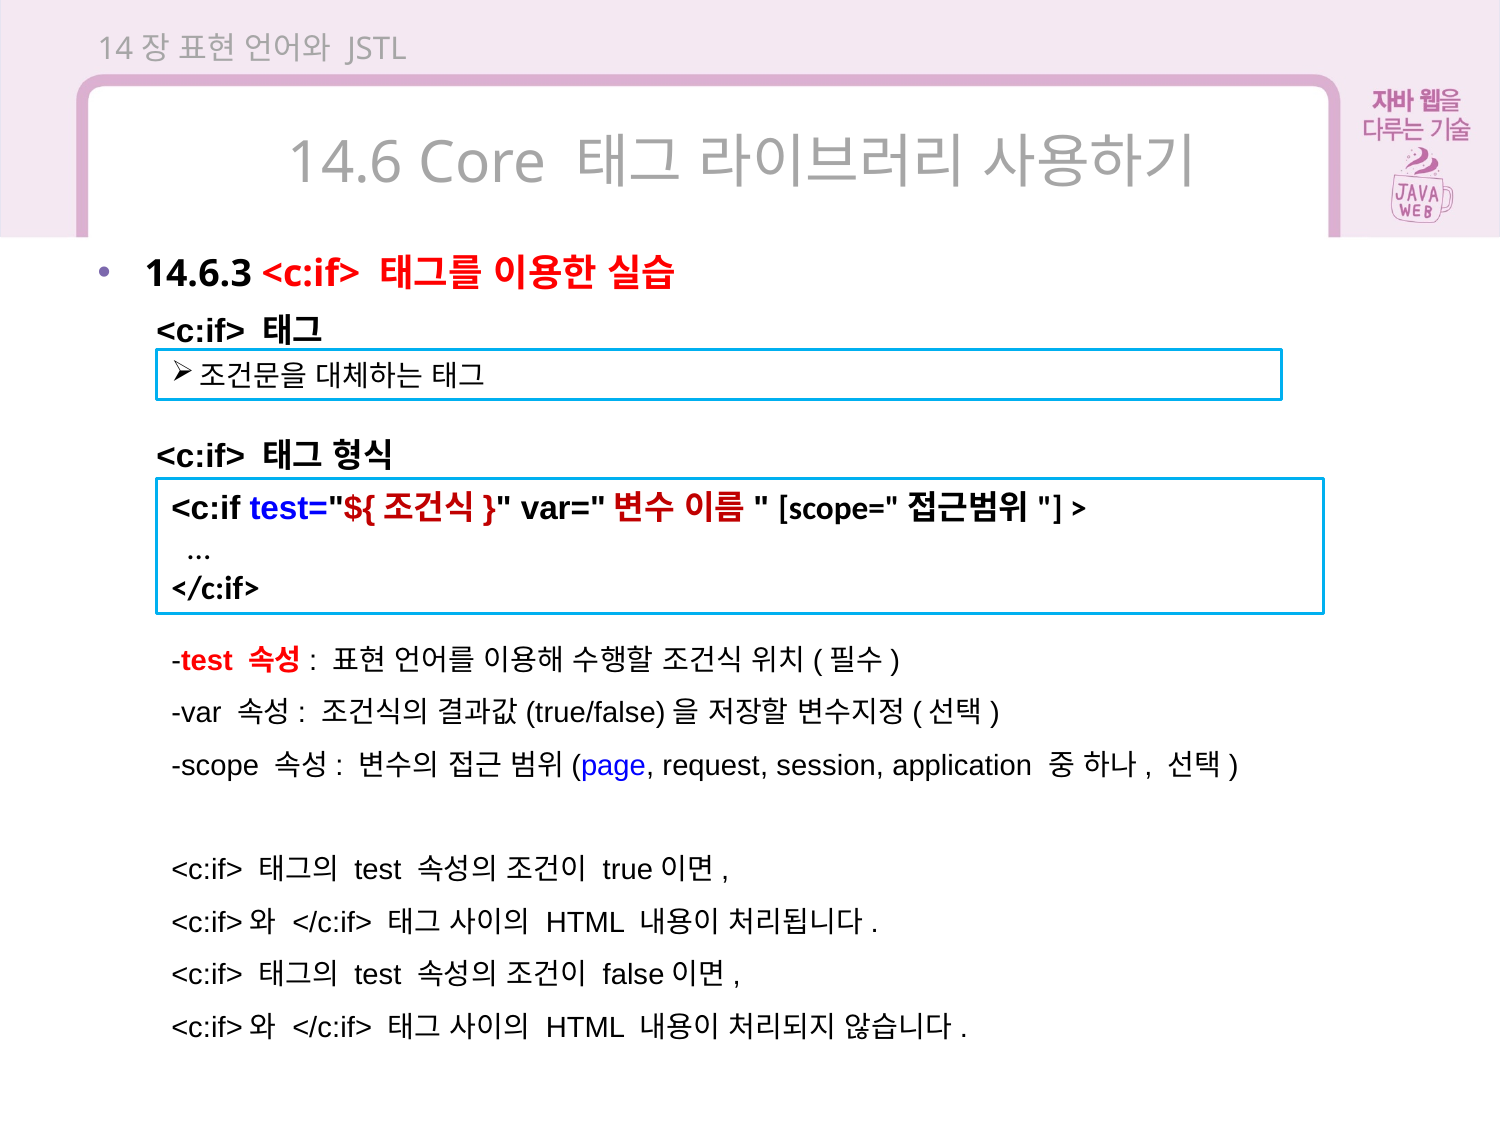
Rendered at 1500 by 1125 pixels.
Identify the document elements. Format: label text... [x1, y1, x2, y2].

picture [0, 0, 1500, 1125]
text_box 14.6 Core 태그 라이브러리 사용하기 [217, 117, 1268, 202]
text_box <c:if> 태그 형식 [141, 427, 1253, 482]
text_box 14.6.3 <c:if> 태그를 이용한 실습 [82, 218, 1402, 302]
text_box 조건문을 대체하는 태그 [156, 349, 1282, 400]
text_box 14장 표현 언어와 JSTL [82, 0, 1133, 74]
text_box -test 속성: 표현 언어를 이용해 수행할 조건식 위치(필수) -var 속성: 조건식의 결과값(true/false)을 저장할 변수지정(선택) -scope 속성: 변수의 접근 범위(page, request, session, application 중 하나, 선택) <c:if> 태그의 test 속성의 조건이 true이면, <c:if>와 </c:if> 태그 사이의 HTML 내용이 처리됩니다. <c:if> 태그의 test 속성의 조건이 false이면, <c:if>와 </c:if> 태그 사이의 HTML 내용이 처리되지 않습니다. [156, 616, 1282, 1051]
text_box <c:if test="${조건식}" var="변수 이름" [scope="접근범위"] > ... </c:if> [156, 478, 1324, 614]
text_box <c:if> 태그 [141, 301, 1253, 357]
